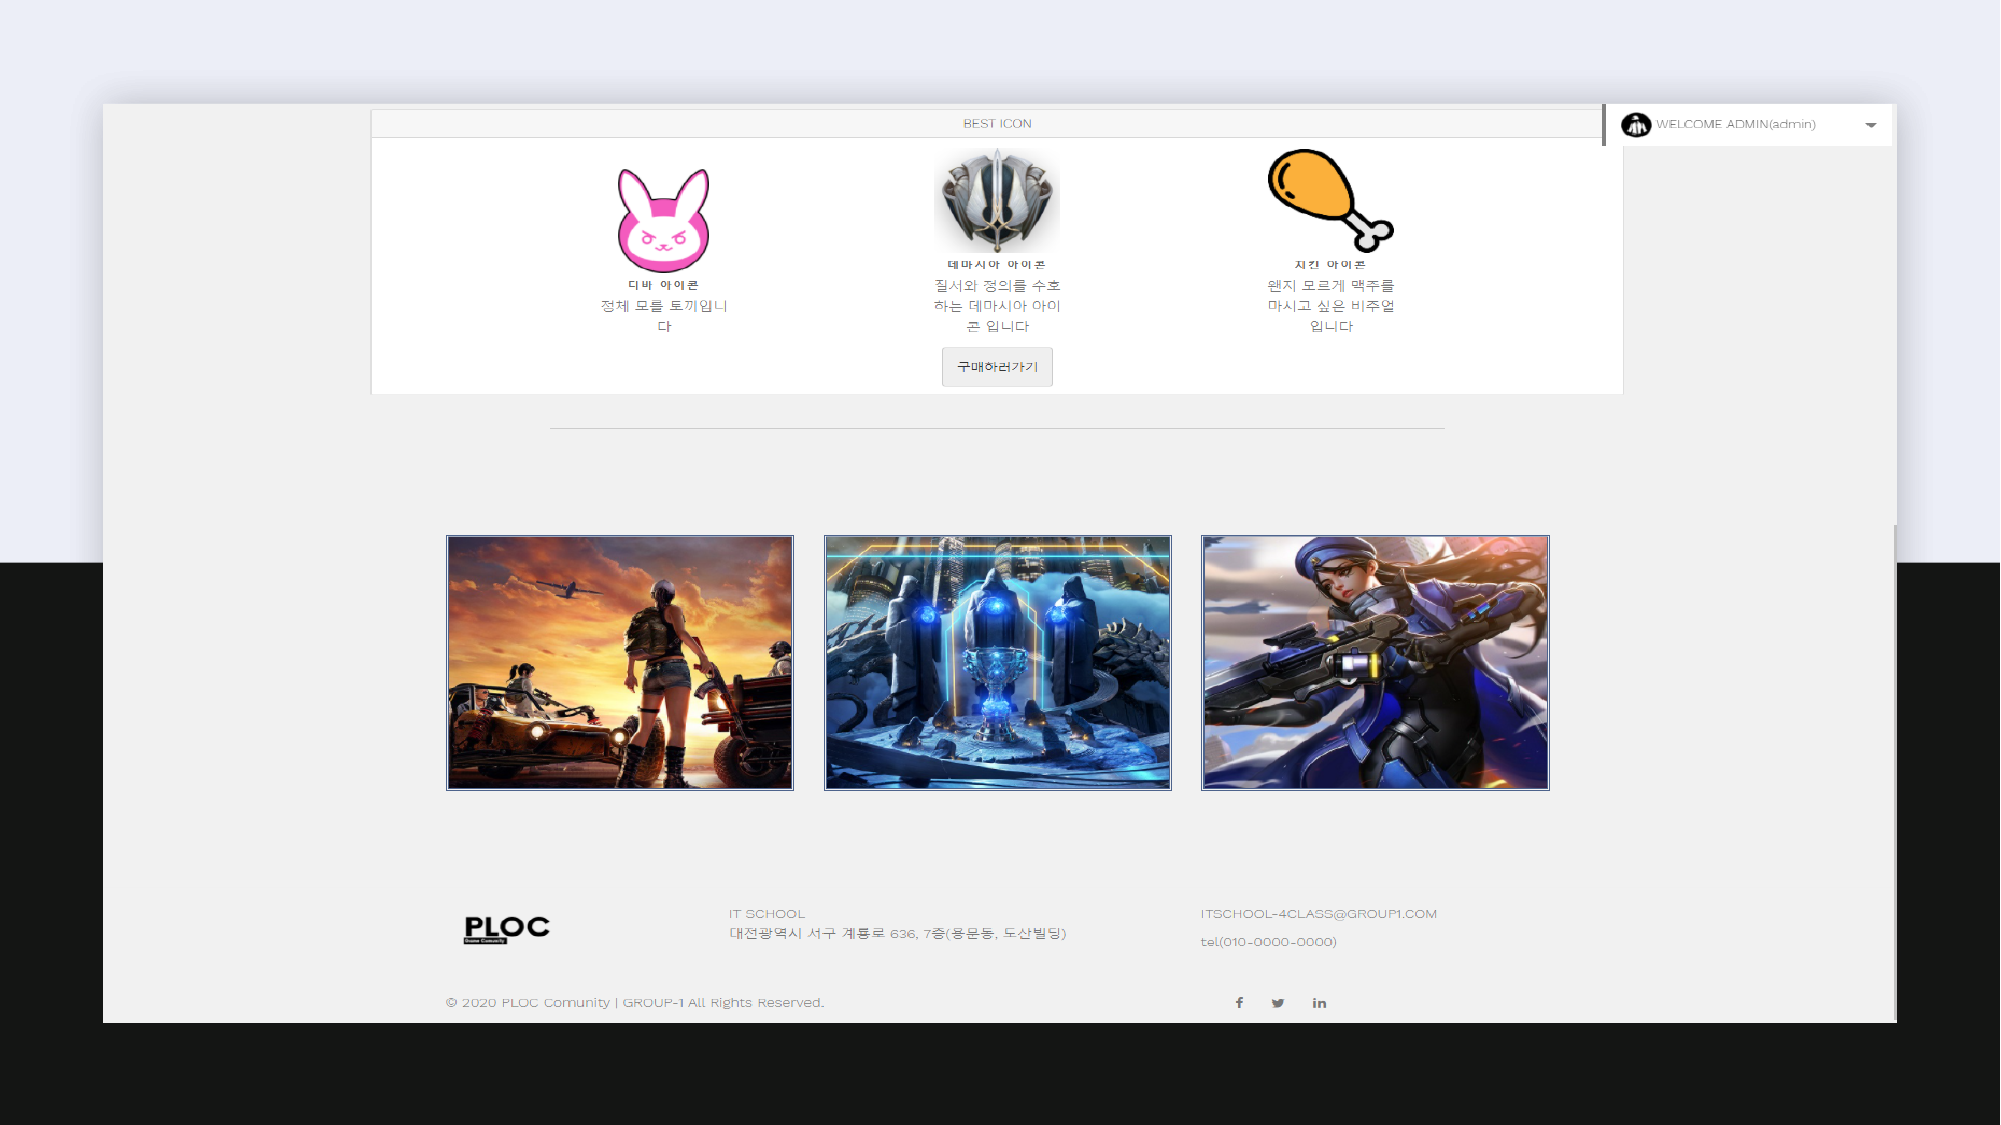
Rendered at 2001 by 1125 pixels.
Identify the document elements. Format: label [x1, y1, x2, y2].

picture [103, 103, 1898, 1024]
